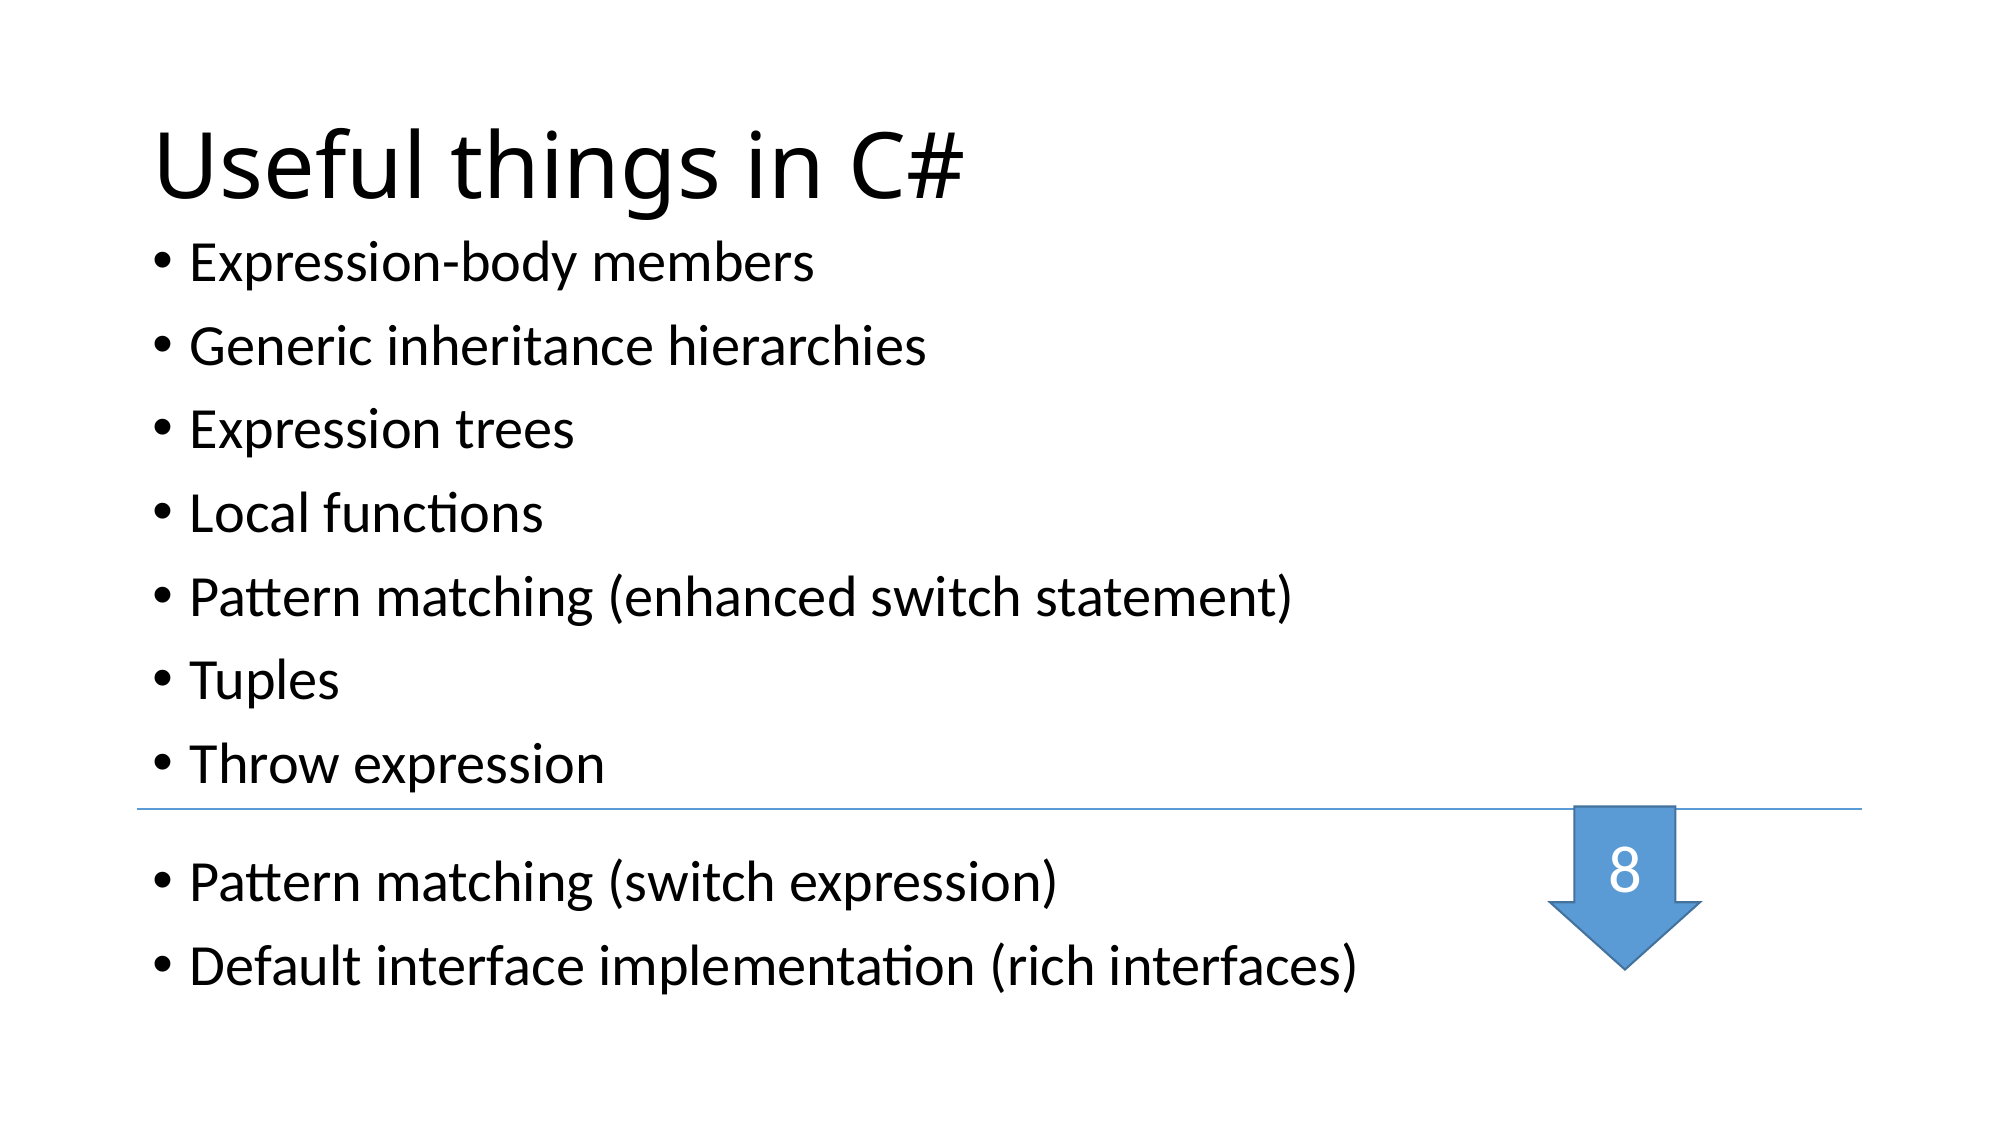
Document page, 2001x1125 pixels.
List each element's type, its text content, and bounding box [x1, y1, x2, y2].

list Expression-body members Generic inheritance hierarchies Expression trees Local functions Pattern matching (enhanced switch statement) Tuples Throw expression Pattern matching (switch expression) Default interface implementation (rich interfaces) [137, 809, 1863, 1014]
title Useful things in C# [137, 59, 1863, 223]
list Expression-body members Generic inheritance hierarchies Expression trees Local functions Pattern matching (enhanced switch statement) Tuples Throw expression Pattern matching (switch expression) Default interface implementation (rich interfaces) [137, 223, 1863, 808]
text_box 8 [1547, 809, 1703, 971]
